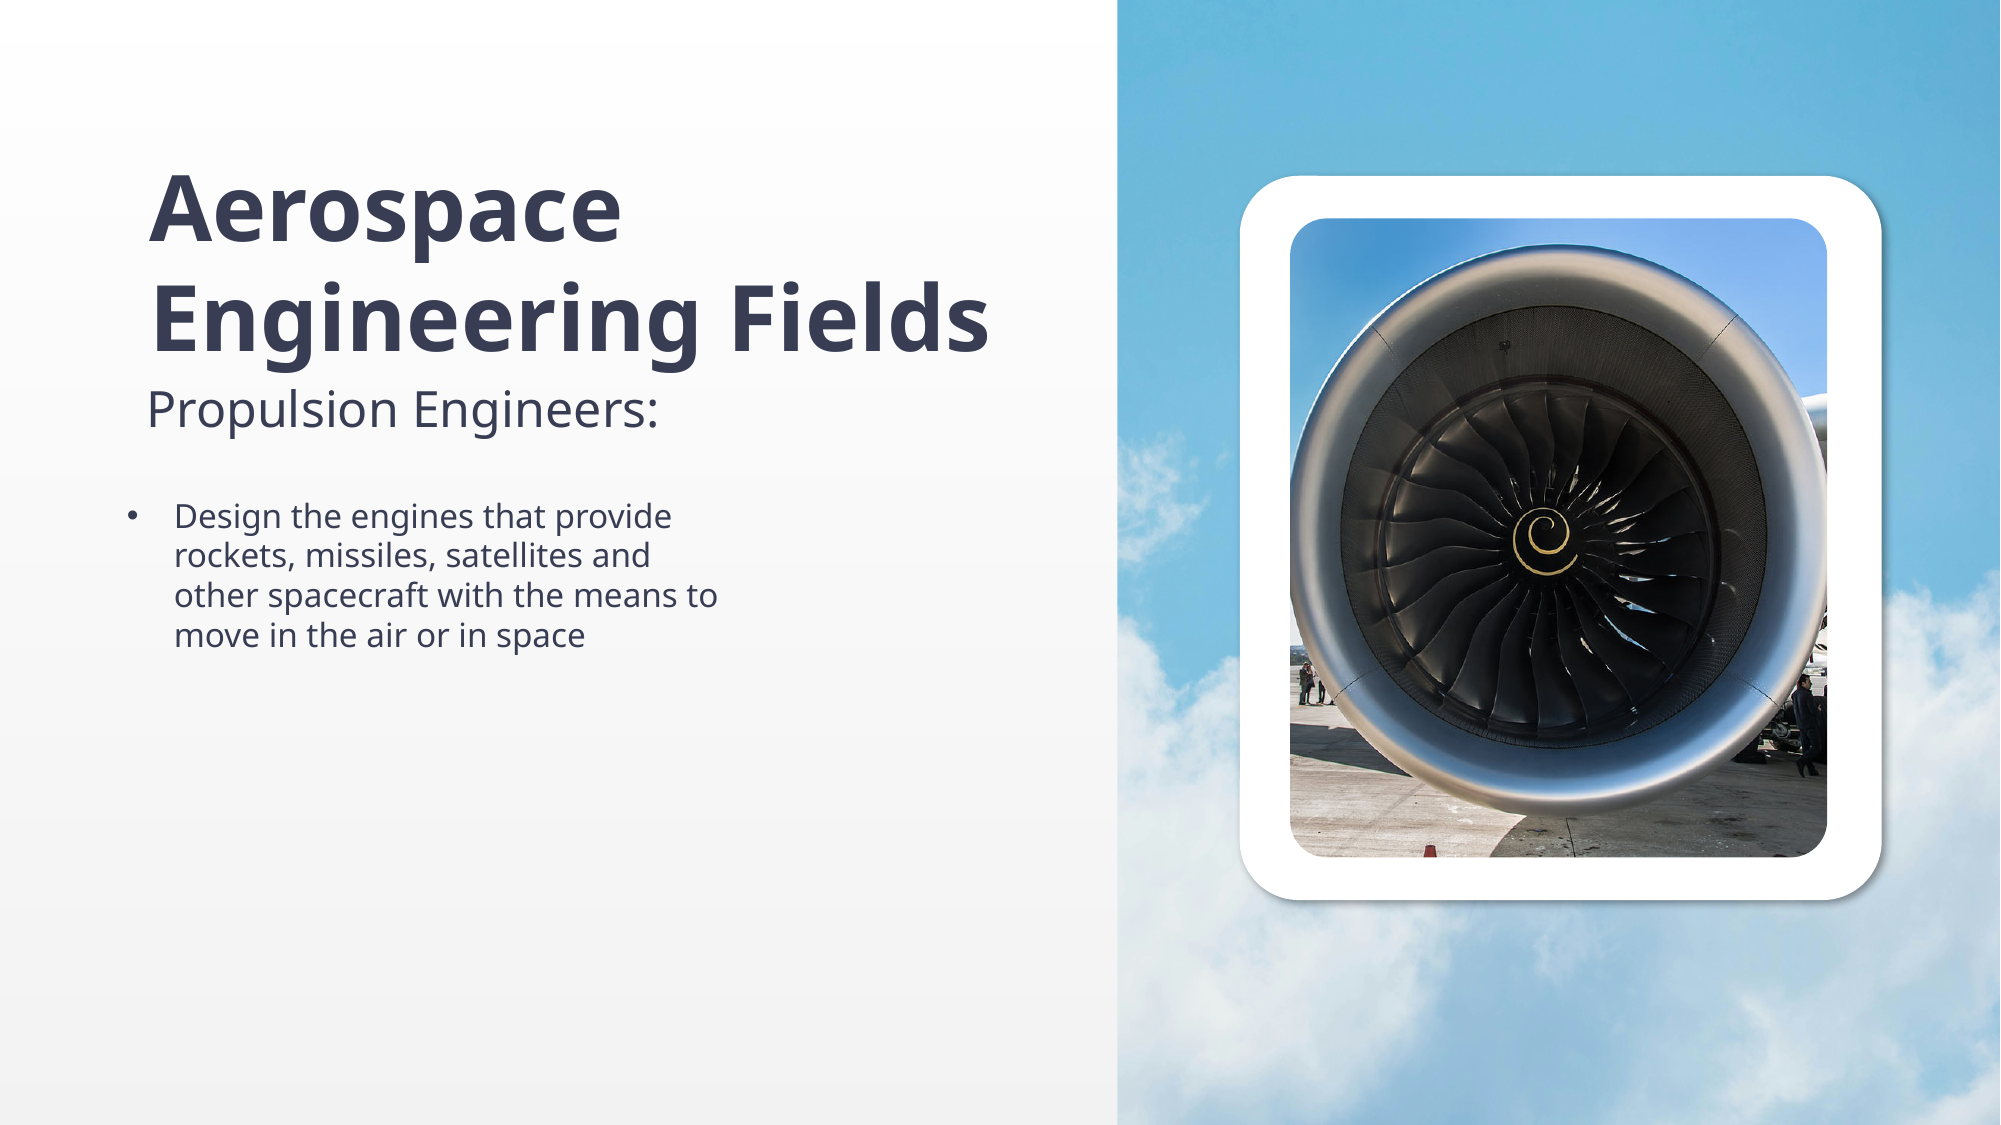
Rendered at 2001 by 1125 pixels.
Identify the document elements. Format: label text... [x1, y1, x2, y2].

picture [1116, 0, 2000, 1125]
text_box Propulsion Engineers: [131, 370, 676, 445]
text_box Aerospace Engineering Fields [134, 142, 1007, 378]
text_box Design the engines that provide rockets, missiles, satellites and other spacecraft with the means to move in the air or in space [112, 487, 736, 662]
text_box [1239, 175, 1883, 901]
